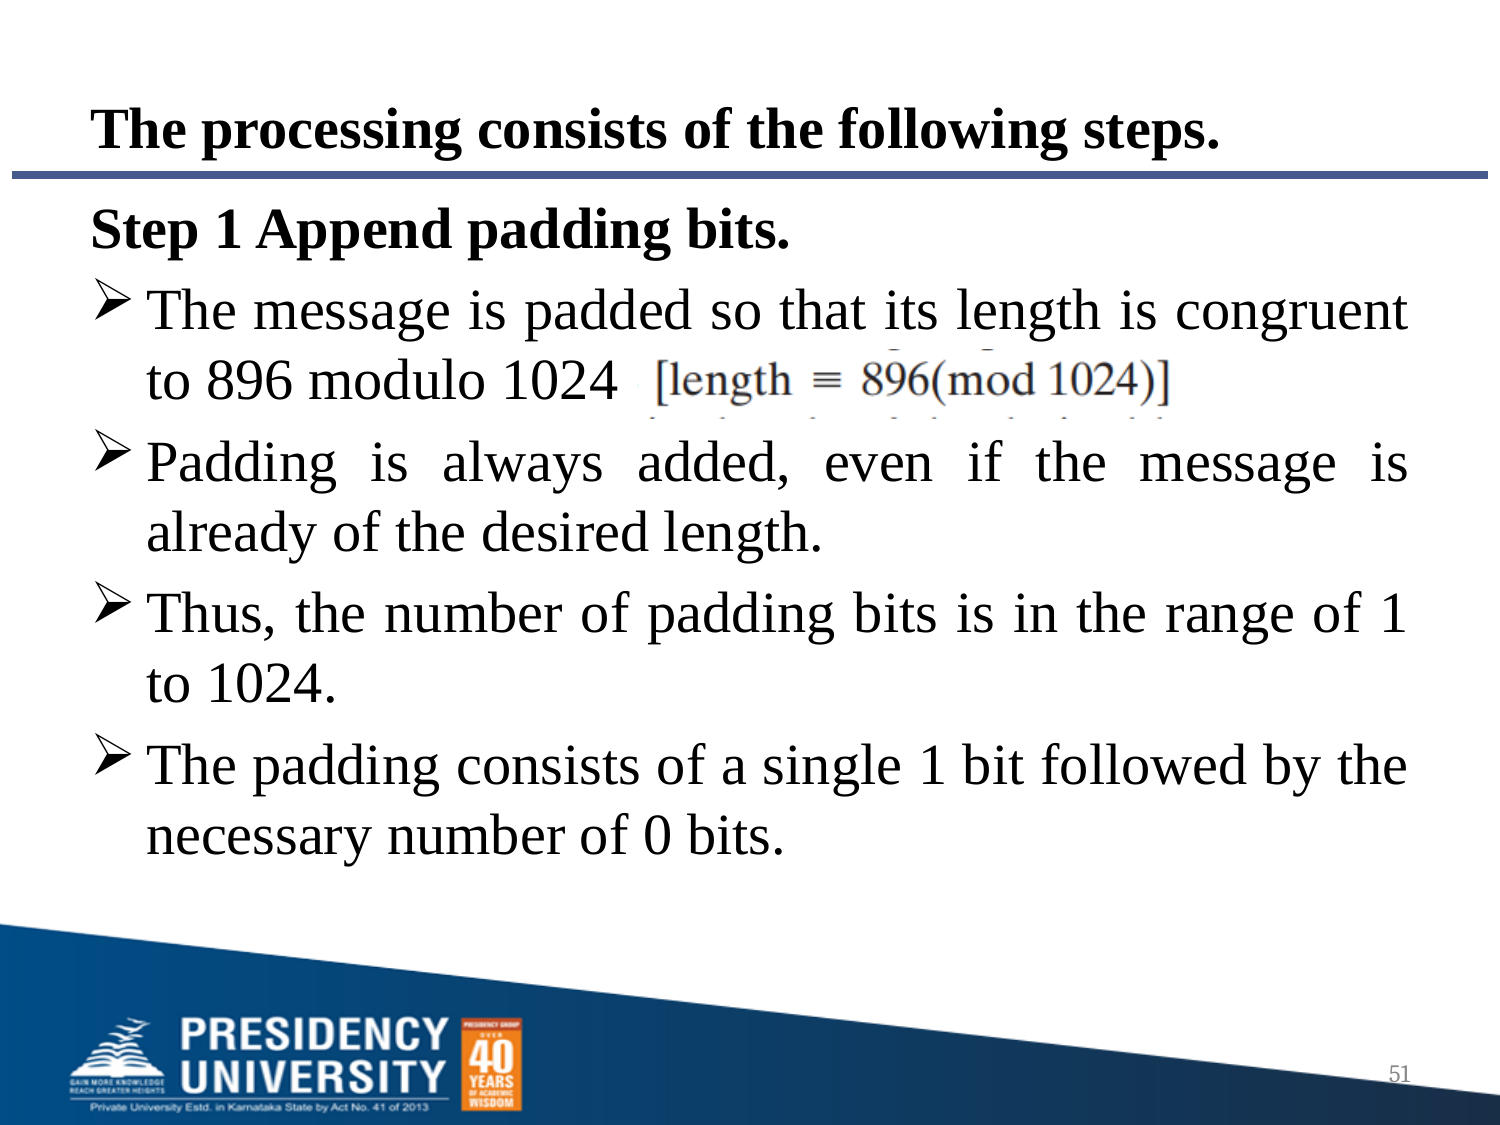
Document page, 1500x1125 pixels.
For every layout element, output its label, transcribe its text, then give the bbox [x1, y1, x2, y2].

picture [637, 349, 1174, 419]
title The processing consists of the following steps. [75, 50, 1425, 168]
picture [0, 921, 1500, 1125]
list Step 1 Append padding bits. The message is padded so that its length is congruent to 896 modulo 1024 Padding is always added, even if the message is already of the desired length. Thus, the number of padding bits is in the range of 1 to 1024. The padding consists of a single 1 bit followed by the necessary number of 0 bits. [75, 182, 1425, 950]
slide_number 51 [1074, 1042, 1425, 1103]
